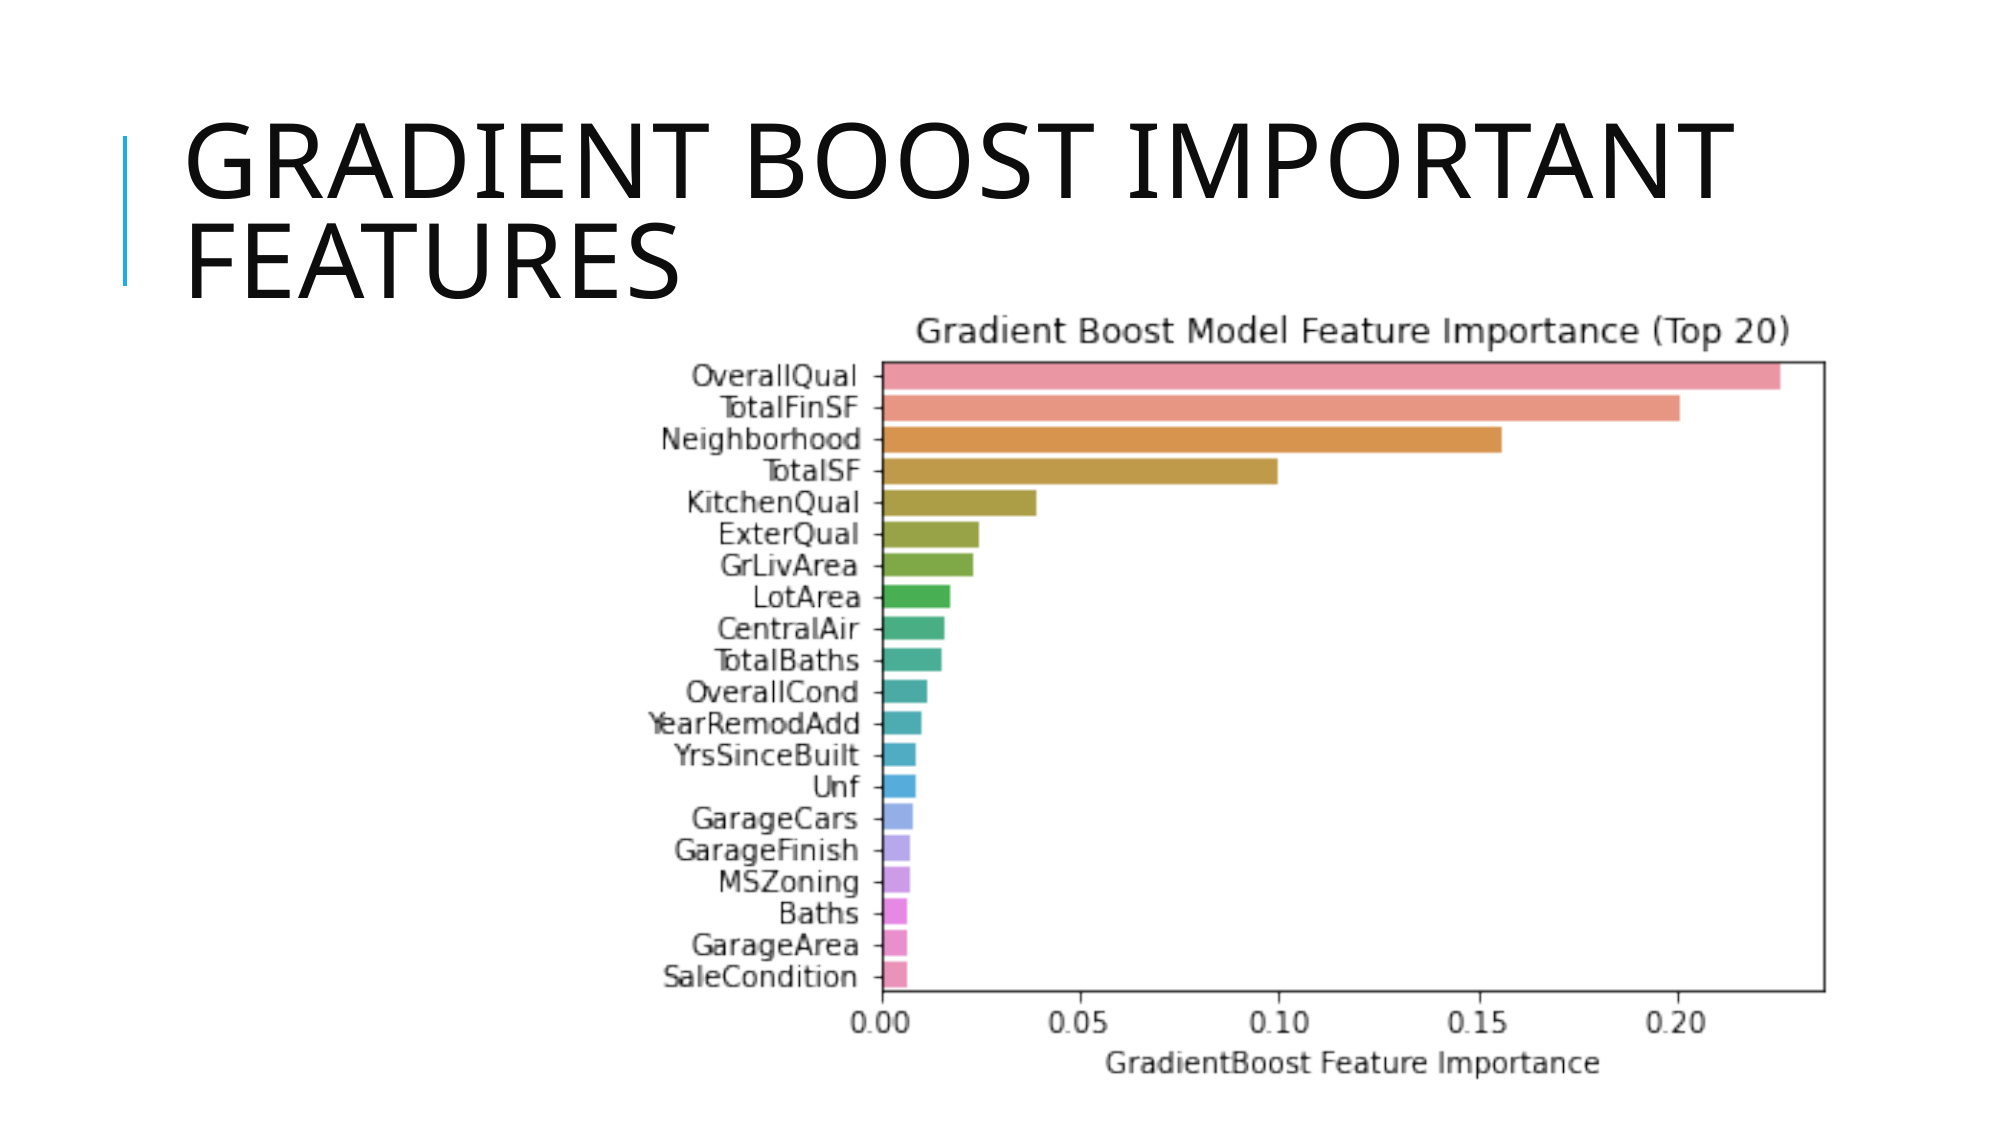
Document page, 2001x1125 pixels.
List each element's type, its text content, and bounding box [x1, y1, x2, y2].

title Gradient Boost Important Features [168, 96, 1763, 342]
picture [614, 283, 1856, 1112]
